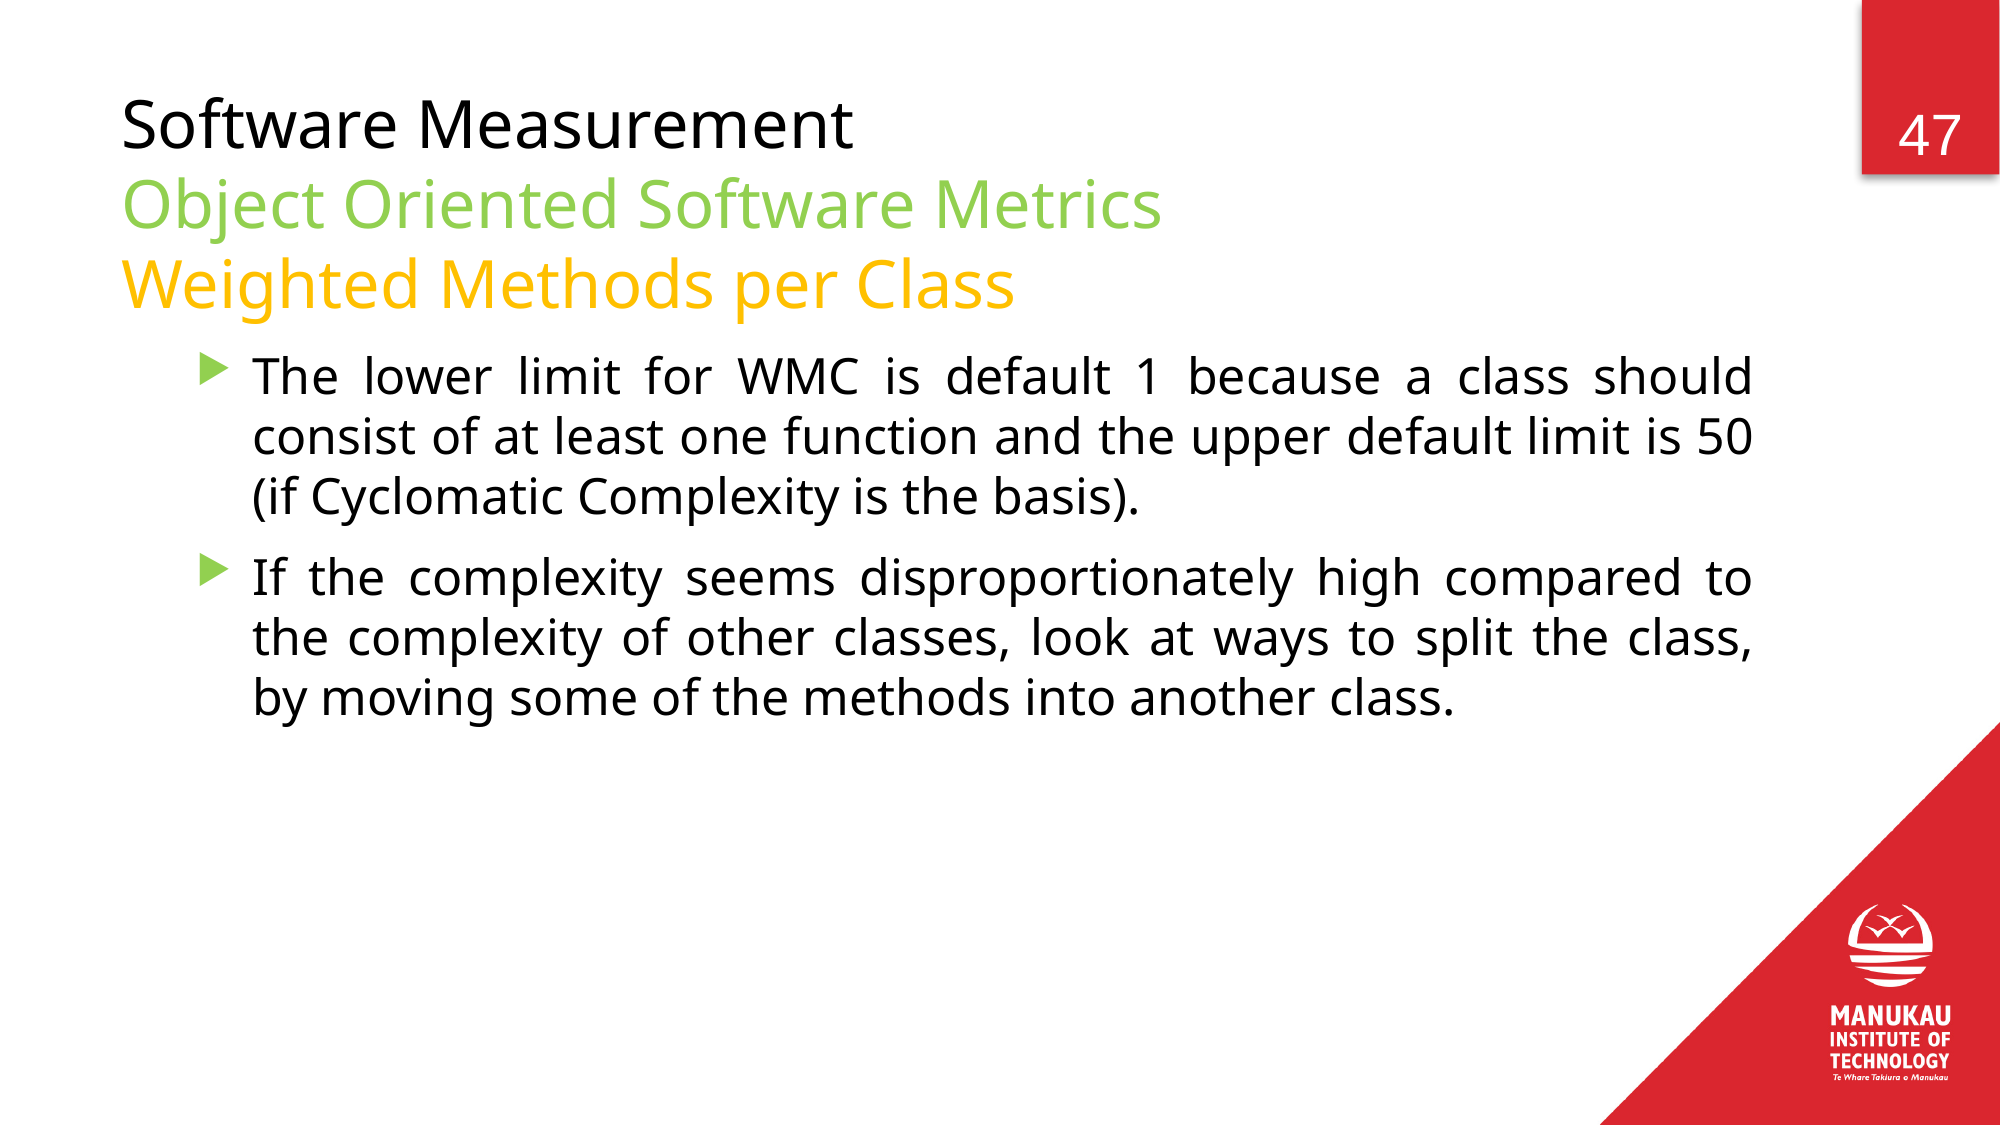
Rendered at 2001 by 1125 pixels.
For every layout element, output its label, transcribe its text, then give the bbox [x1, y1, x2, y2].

list The lower limit for WMC is default 1 because a class should consist of at least one function and the upper default limit is 50 (if Cyclomatic Complexity is the basis). If the complexity seems disproportionately high compared to the complexity of other classes, look at ways to split the class, by moving some of the methods into another class. [181, 336, 1770, 1025]
picture [1592, 720, 2000, 1125]
title Software Measurement Object Oriented Software Metrics Weighted Methods per Class [106, 74, 1649, 304]
text_box 47 [1861, 0, 2000, 175]
